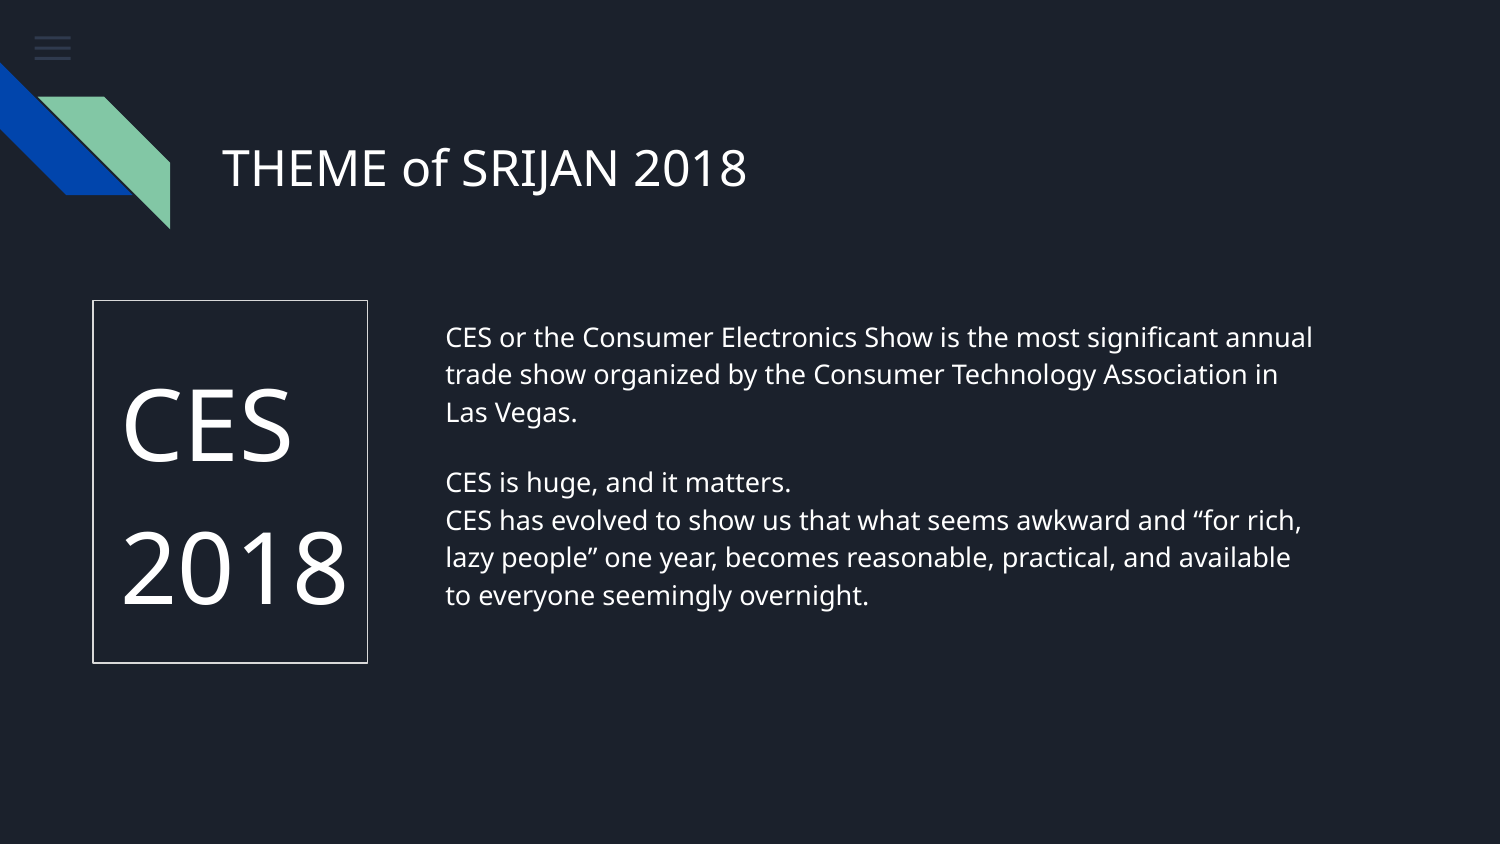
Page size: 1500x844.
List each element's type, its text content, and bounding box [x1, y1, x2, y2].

list CES or the Consumer Electronics Show is the most significant annual trade show organized by the Consumer Technology Association in Las Vegas. CES is huge, and it matters. CES has evolved to show us that what seems awkward and “for rich, lazy people” one year, becomes reasonable, practical, and available to everyone seemingly overnight. [430, 300, 1333, 795]
text_box [92, 300, 368, 664]
title THEME of SRIJAN 2018 [207, 121, 1363, 272]
list CES 2018 [105, 329, 381, 824]
